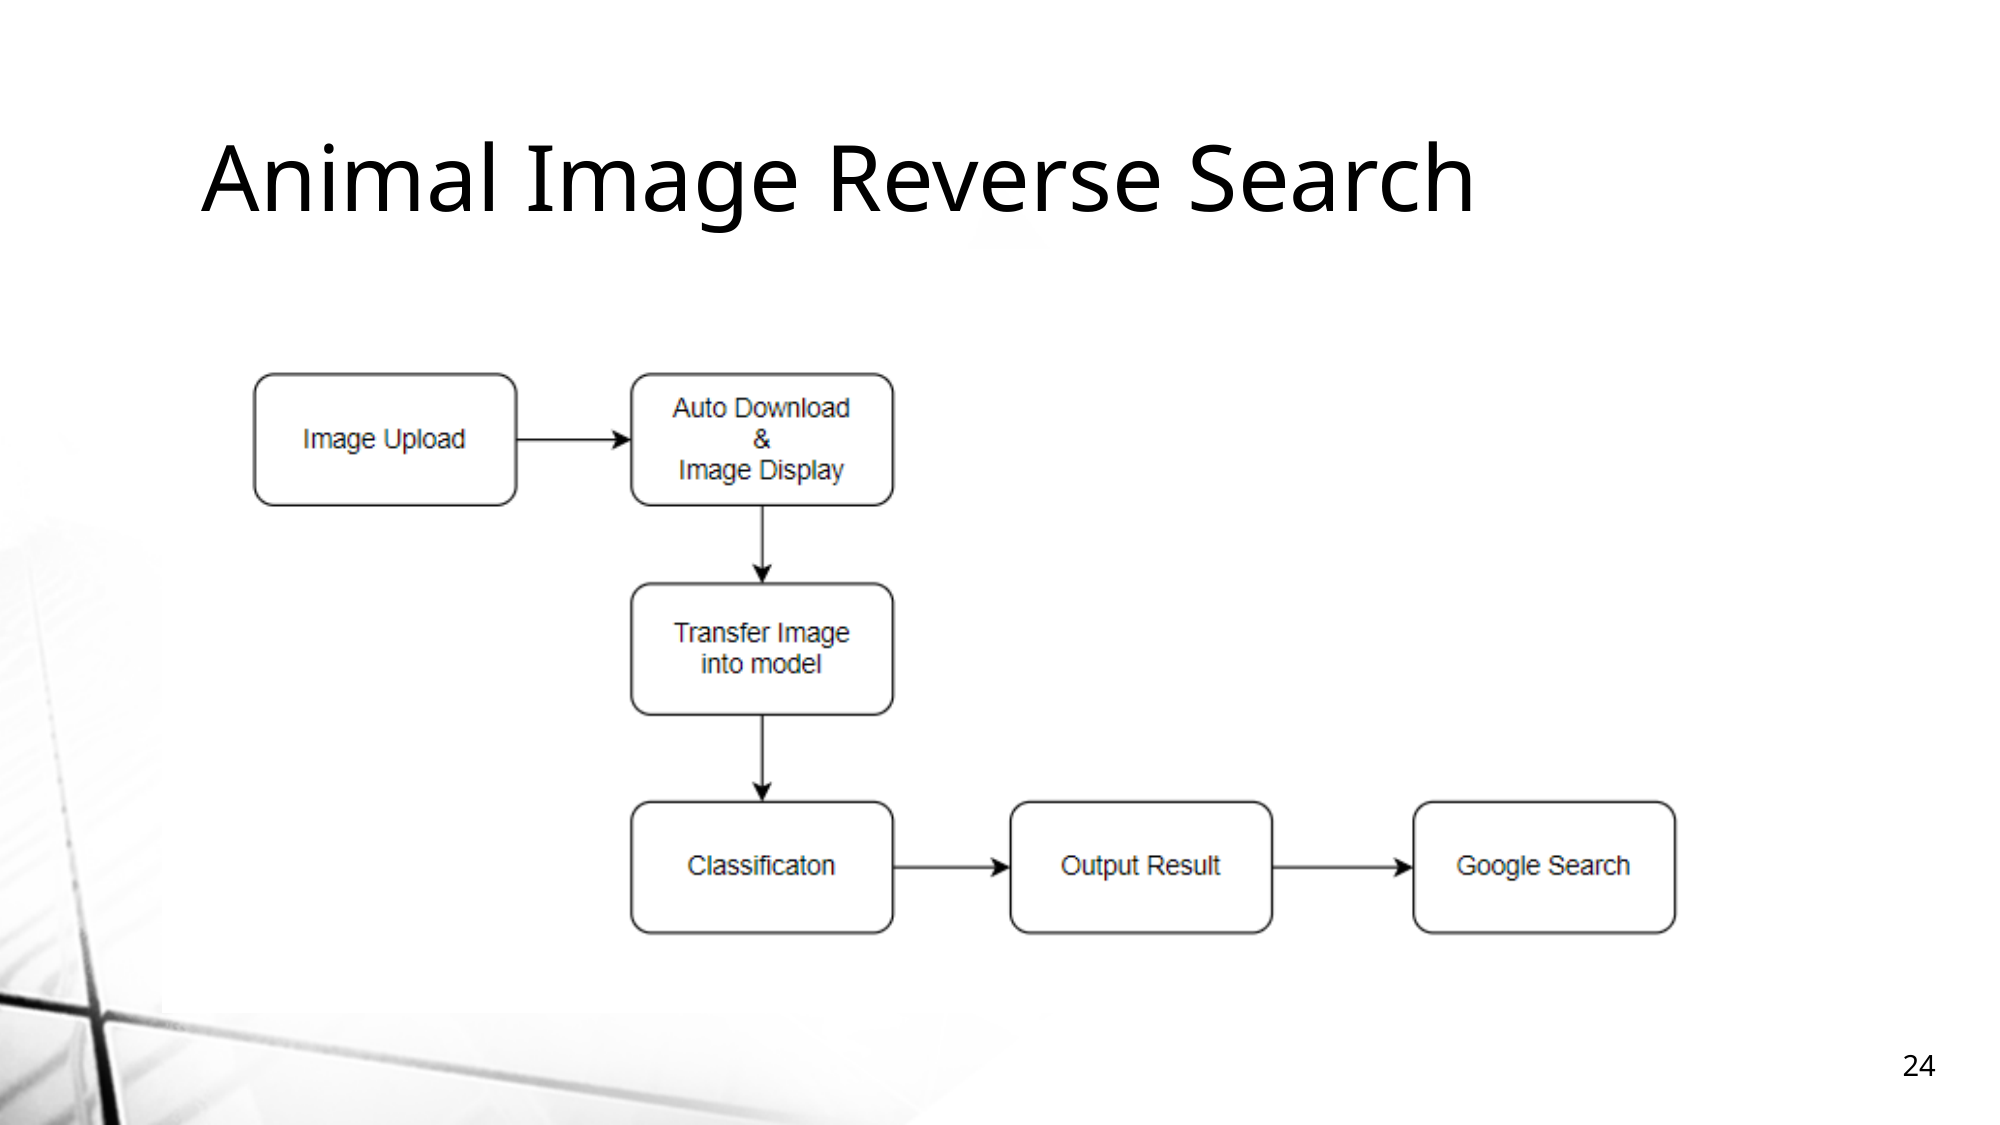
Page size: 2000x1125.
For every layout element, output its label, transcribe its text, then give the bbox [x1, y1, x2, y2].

picture [0, 0, 2000, 1125]
text_box Animal Image Reverse Search [187, 112, 1550, 238]
text_box 24 [1887, 1040, 1951, 1090]
